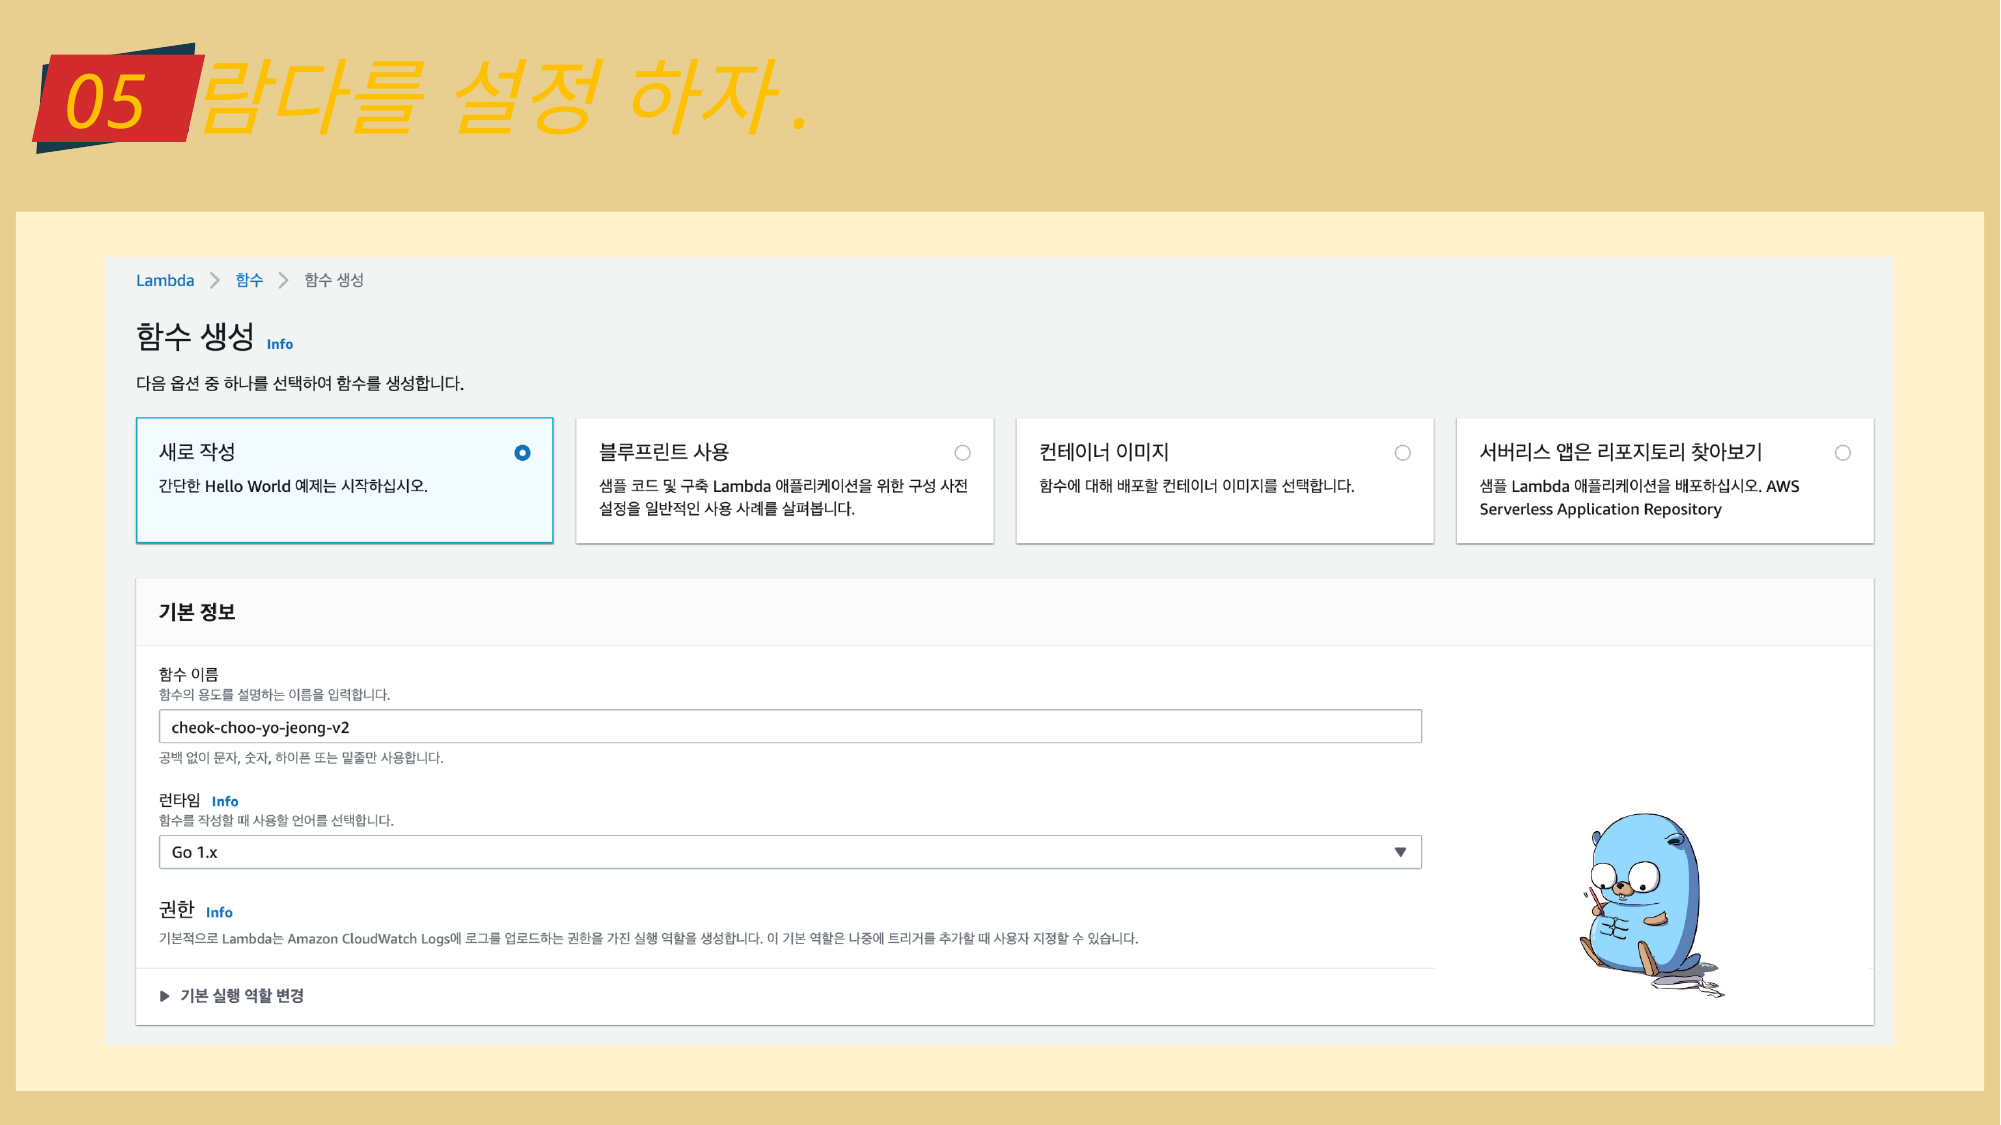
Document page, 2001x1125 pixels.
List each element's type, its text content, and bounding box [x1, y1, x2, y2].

text_box [15, 211, 1985, 1092]
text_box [28, 54, 206, 142]
text_box 05 [49, 45, 162, 54]
text_box 람다를 설정 하자. [175, 37, 829, 153]
picture [105, 257, 1893, 1045]
text_box 05 [49, 142, 162, 151]
